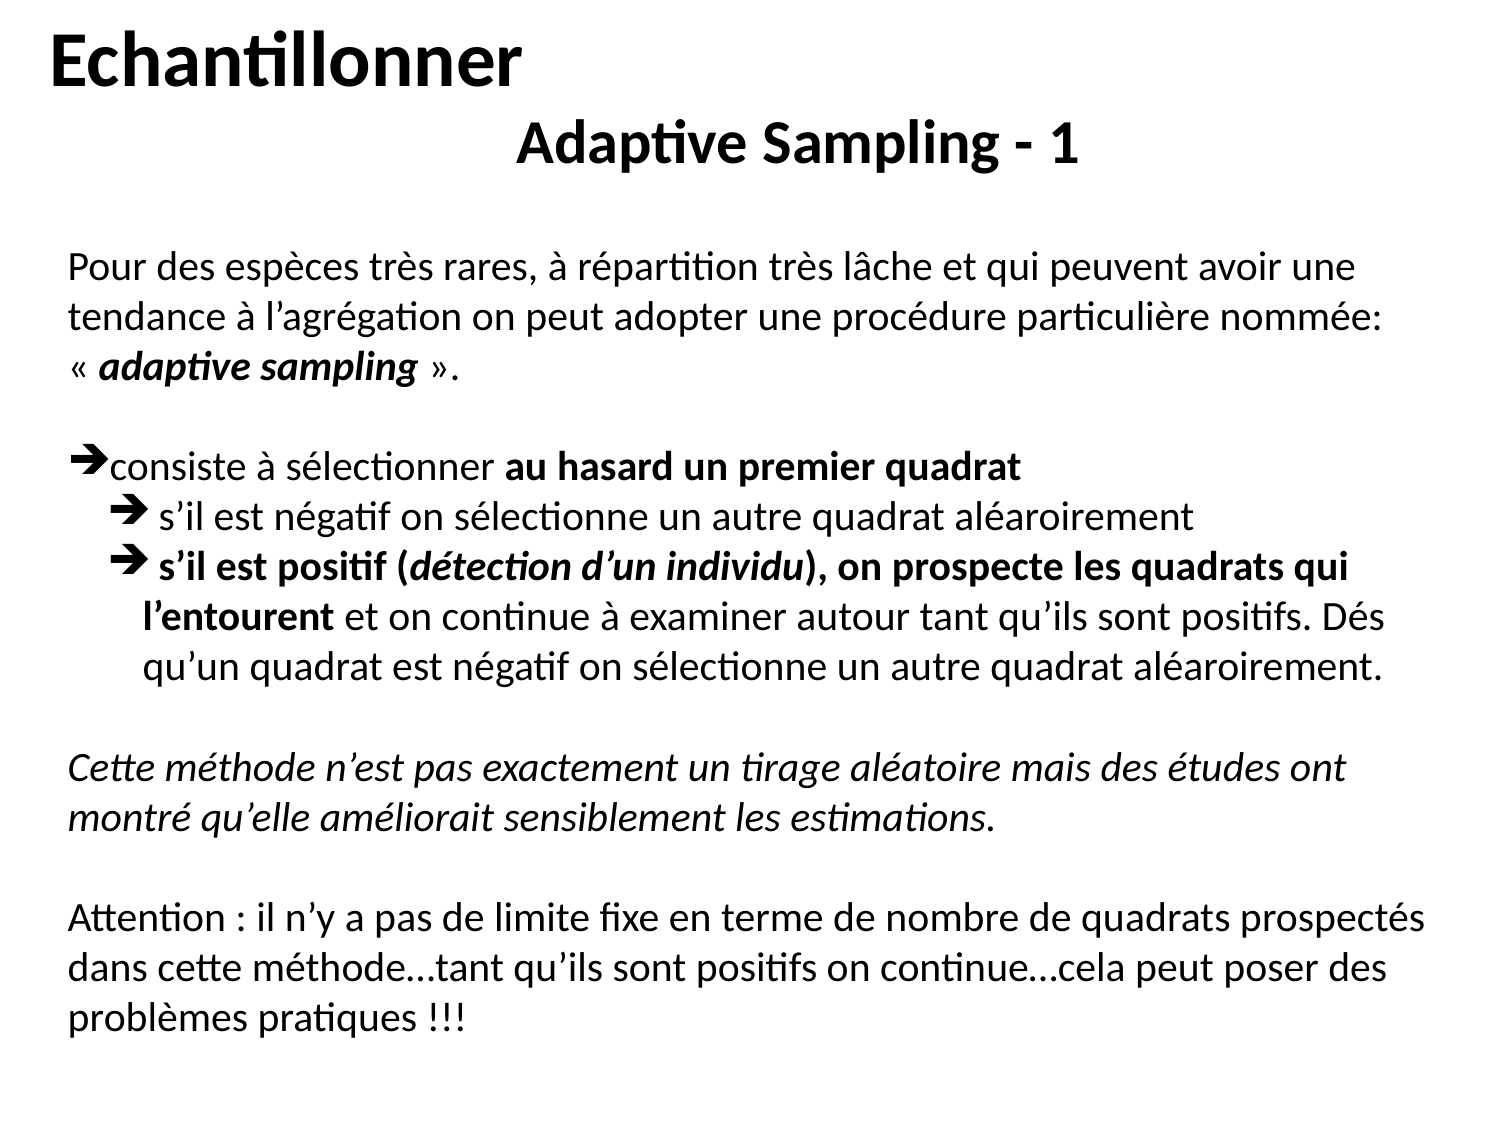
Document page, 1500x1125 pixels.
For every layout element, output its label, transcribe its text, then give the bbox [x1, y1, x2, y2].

text_box Echantillonner [34, 0, 540, 110]
text_box Adaptive Sampling - 1 [501, 93, 1096, 184]
text_box Pour des espèces très rares, à répartition très lâche et qui peuvent avoir une tendance à l’agrégation on peut adopter une procédure particulière nommée: « adaptive sampling ». consiste à sélectionner au hasard un premier quadrat s’il est négatif on sélectionne un autre quadrat aléaroirement s’il est positif (détection d’un individu), on prospecte les quadrats qui l’entourent et on continue à examiner autour tant qu’ils sont positifs. Dés qu’un quadrat est négatif on sélectionne un autre quadrat aléaroirement. Cette méthode n’est pas exactement un tirage aléatoire mais des études ont montré qu’elle améliorait sensiblement les estimations. Attention : il n’y a pas de limite fixe en terme de nombre de quadrats prospectés dans cette méthode…tant qu’ils sont positifs on continue…cela peut poser des problèmes pratiques !!! [53, 231, 1465, 1047]
